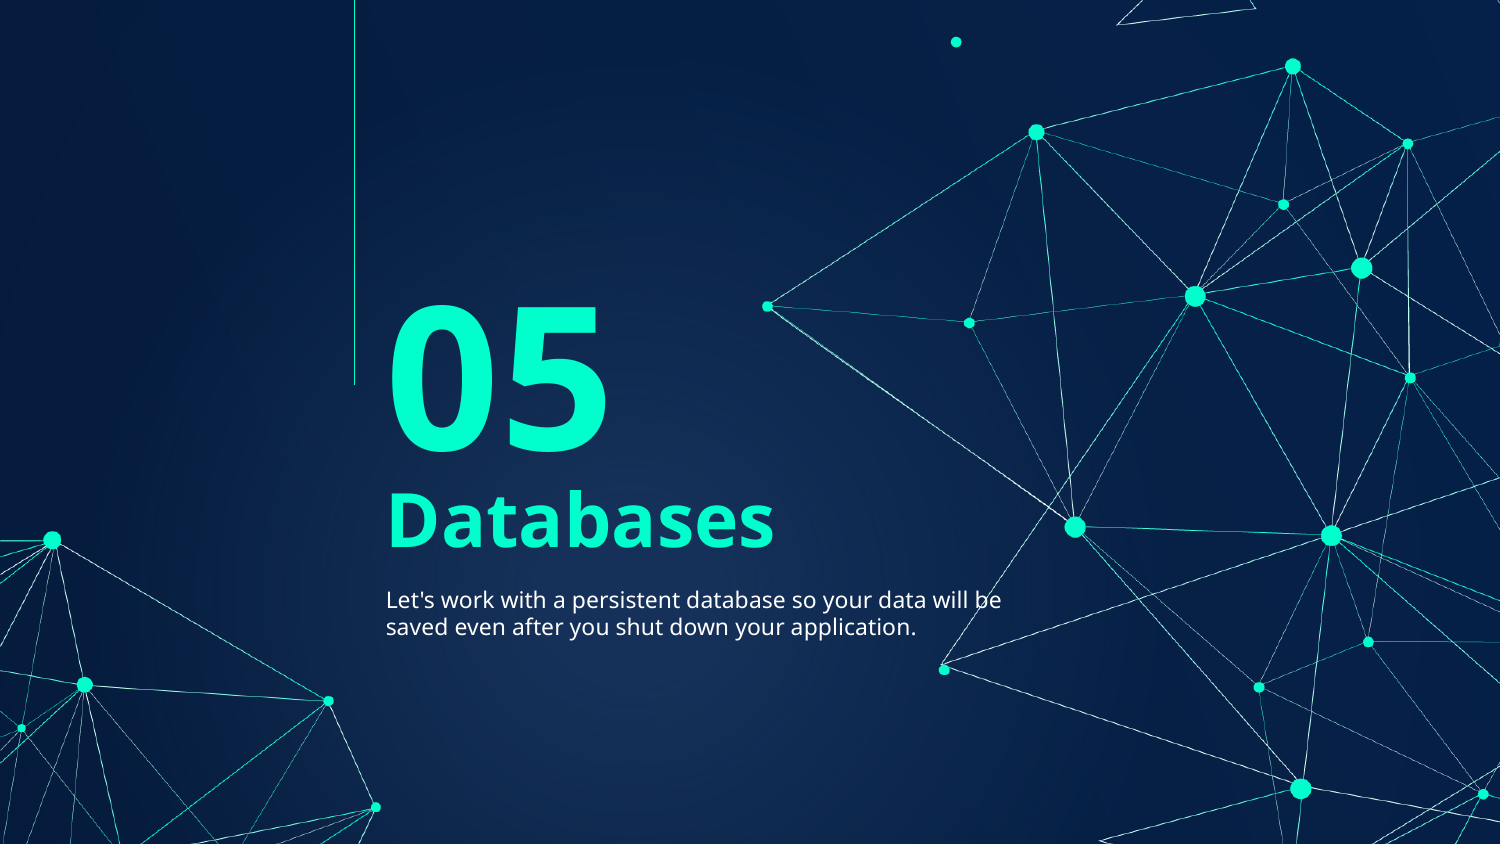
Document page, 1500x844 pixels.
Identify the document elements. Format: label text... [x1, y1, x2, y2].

subtitle Let's work with a persistent database so your data will be saved even after you shut down your application. [370, 570, 1064, 659]
picture [0, 0, 1500, 844]
title 05 [370, 308, 860, 433]
title Databases [370, 359, 1224, 676]
